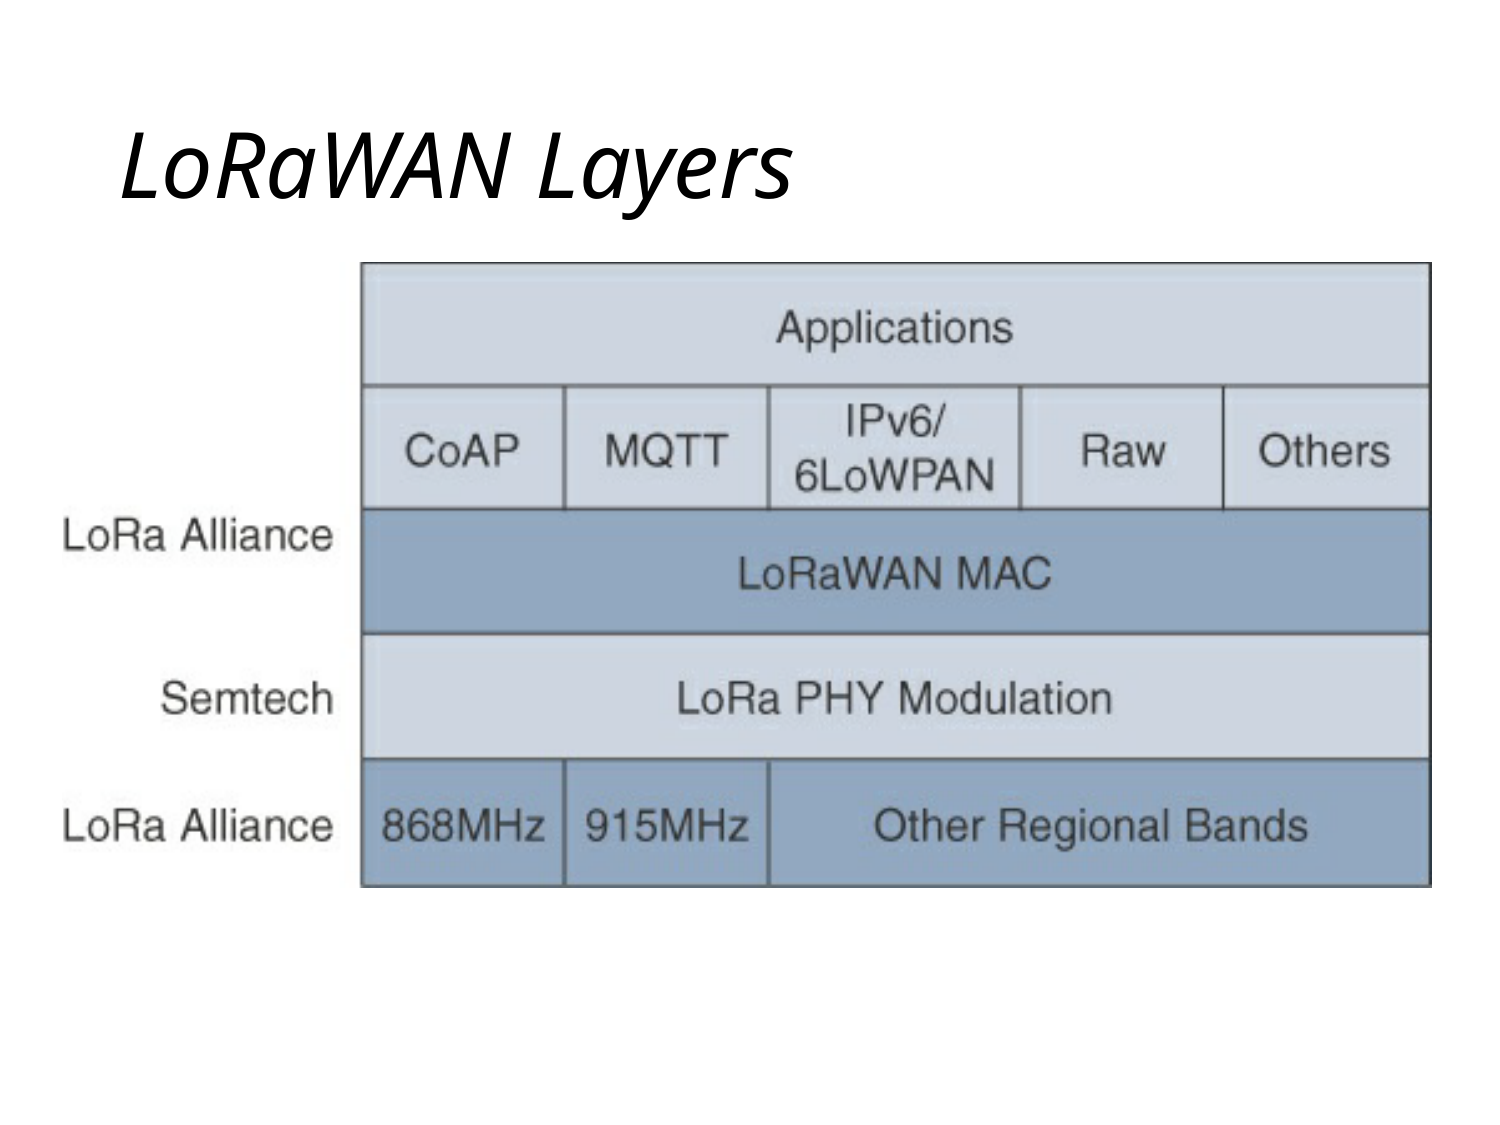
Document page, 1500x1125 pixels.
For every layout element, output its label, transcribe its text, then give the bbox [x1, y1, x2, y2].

title LoRaWAN Layers [103, 59, 1397, 262]
picture [62, 262, 1432, 888]
